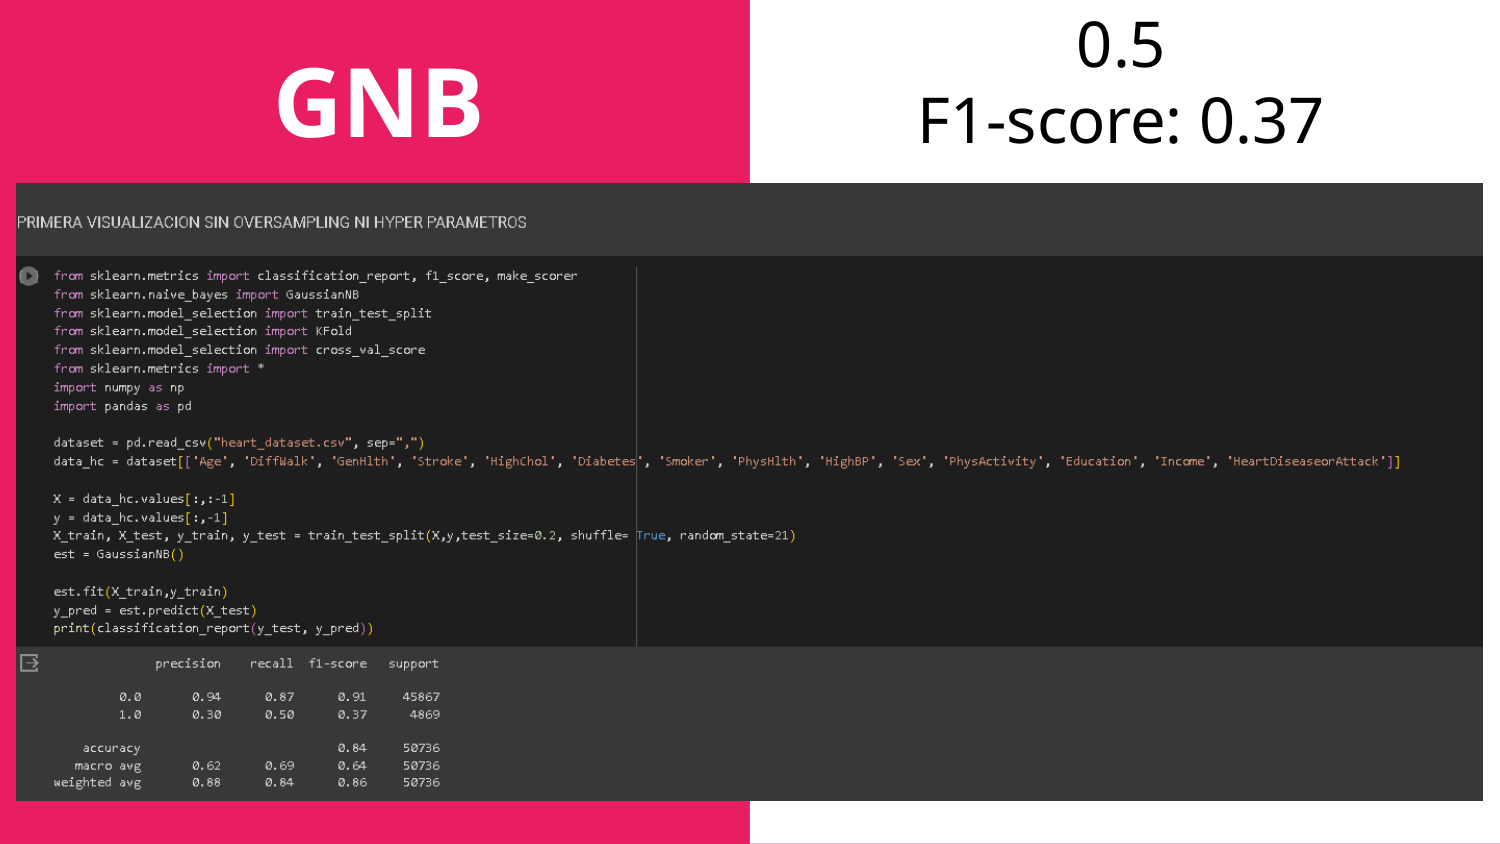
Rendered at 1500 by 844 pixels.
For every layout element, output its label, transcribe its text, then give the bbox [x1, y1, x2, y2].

title GNB [47, 10, 711, 172]
picture [16, 183, 1484, 802]
title Precision: 0.3 - Recall: 0.5 F1-score: 0.37 [780, 10, 1463, 172]
